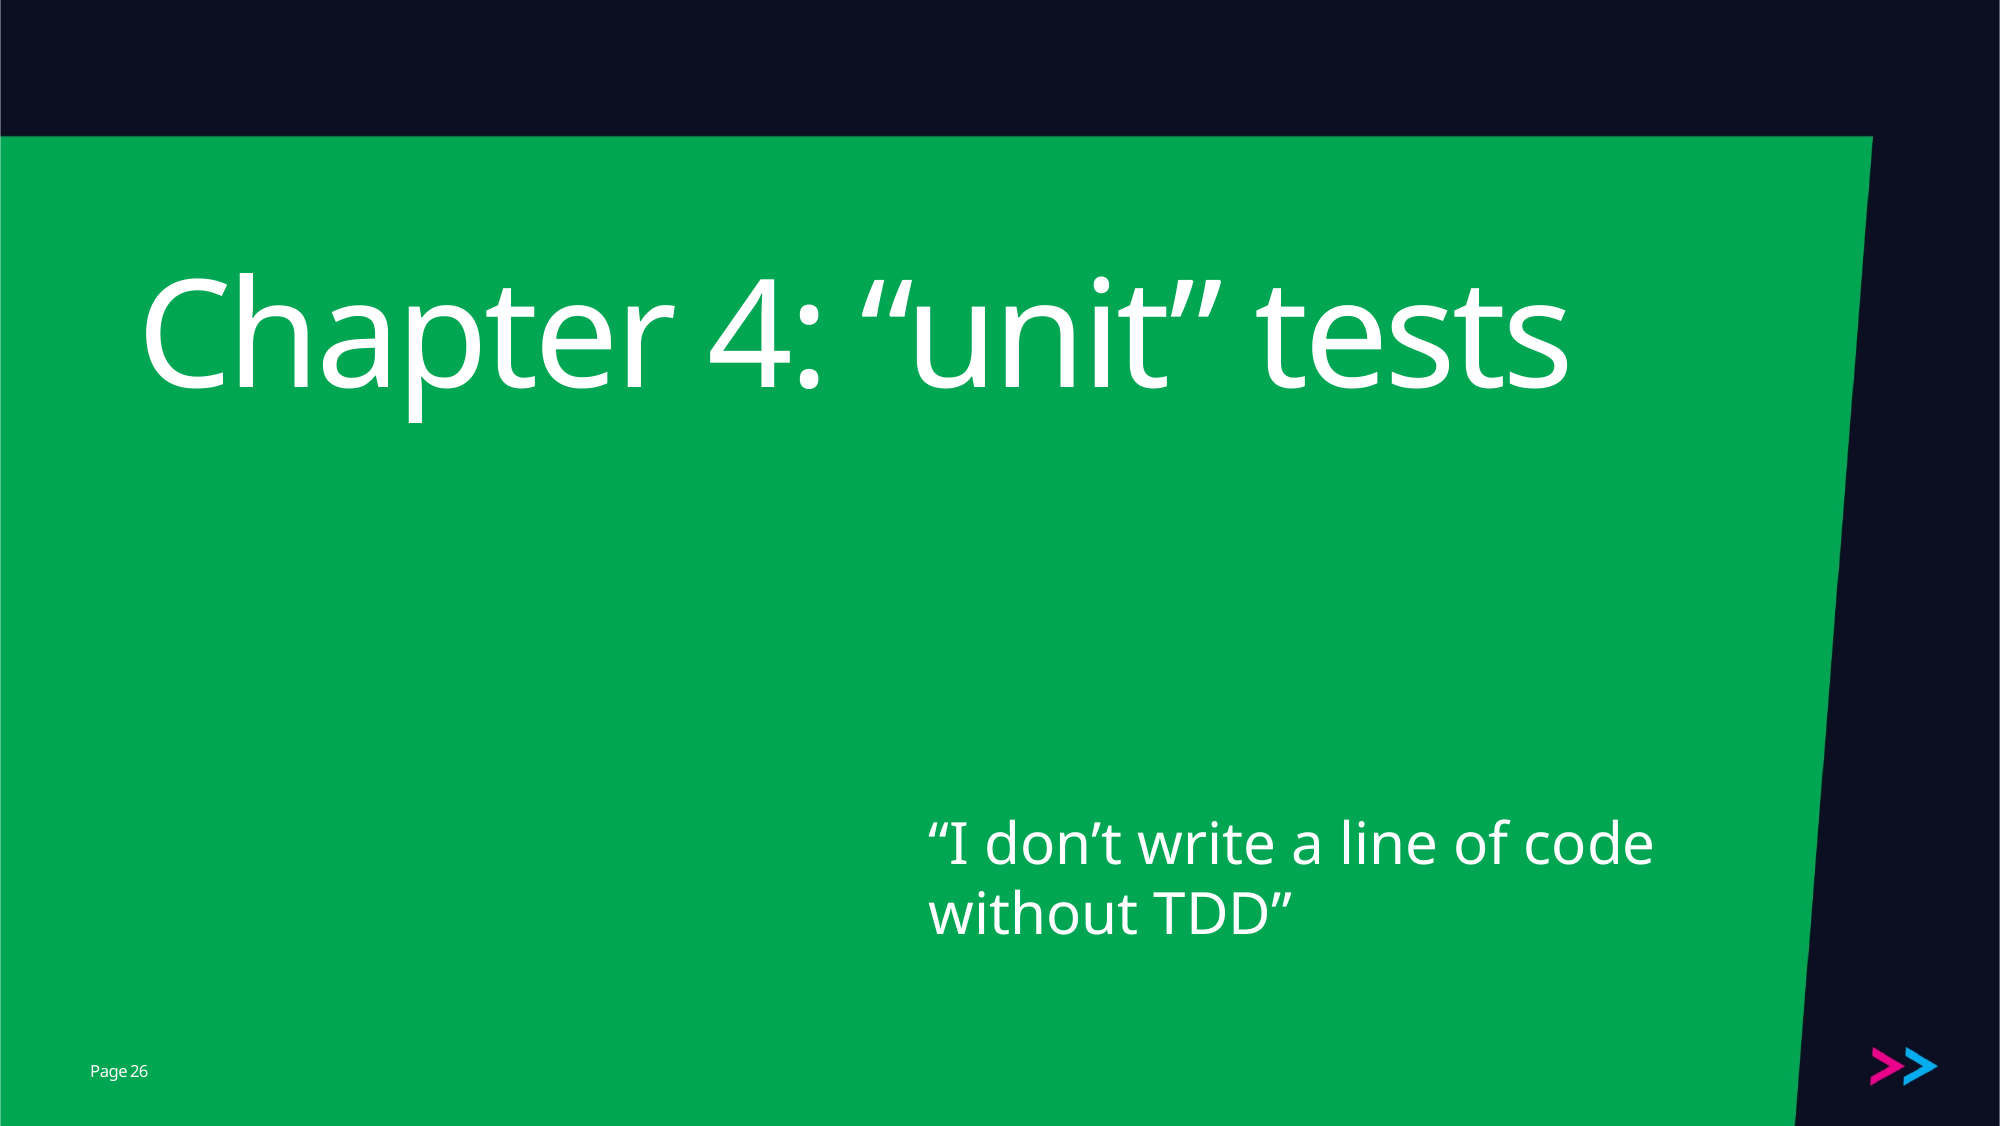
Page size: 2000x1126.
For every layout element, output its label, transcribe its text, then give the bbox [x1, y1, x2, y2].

picture [0, 0, 2000, 1126]
title Chapter 4: “unit” tests [137, 267, 1786, 445]
text_box “I don’t write a line of code without TDD” [913, 798, 1781, 954]
slide_number 26 [130, 1061, 166, 1113]
